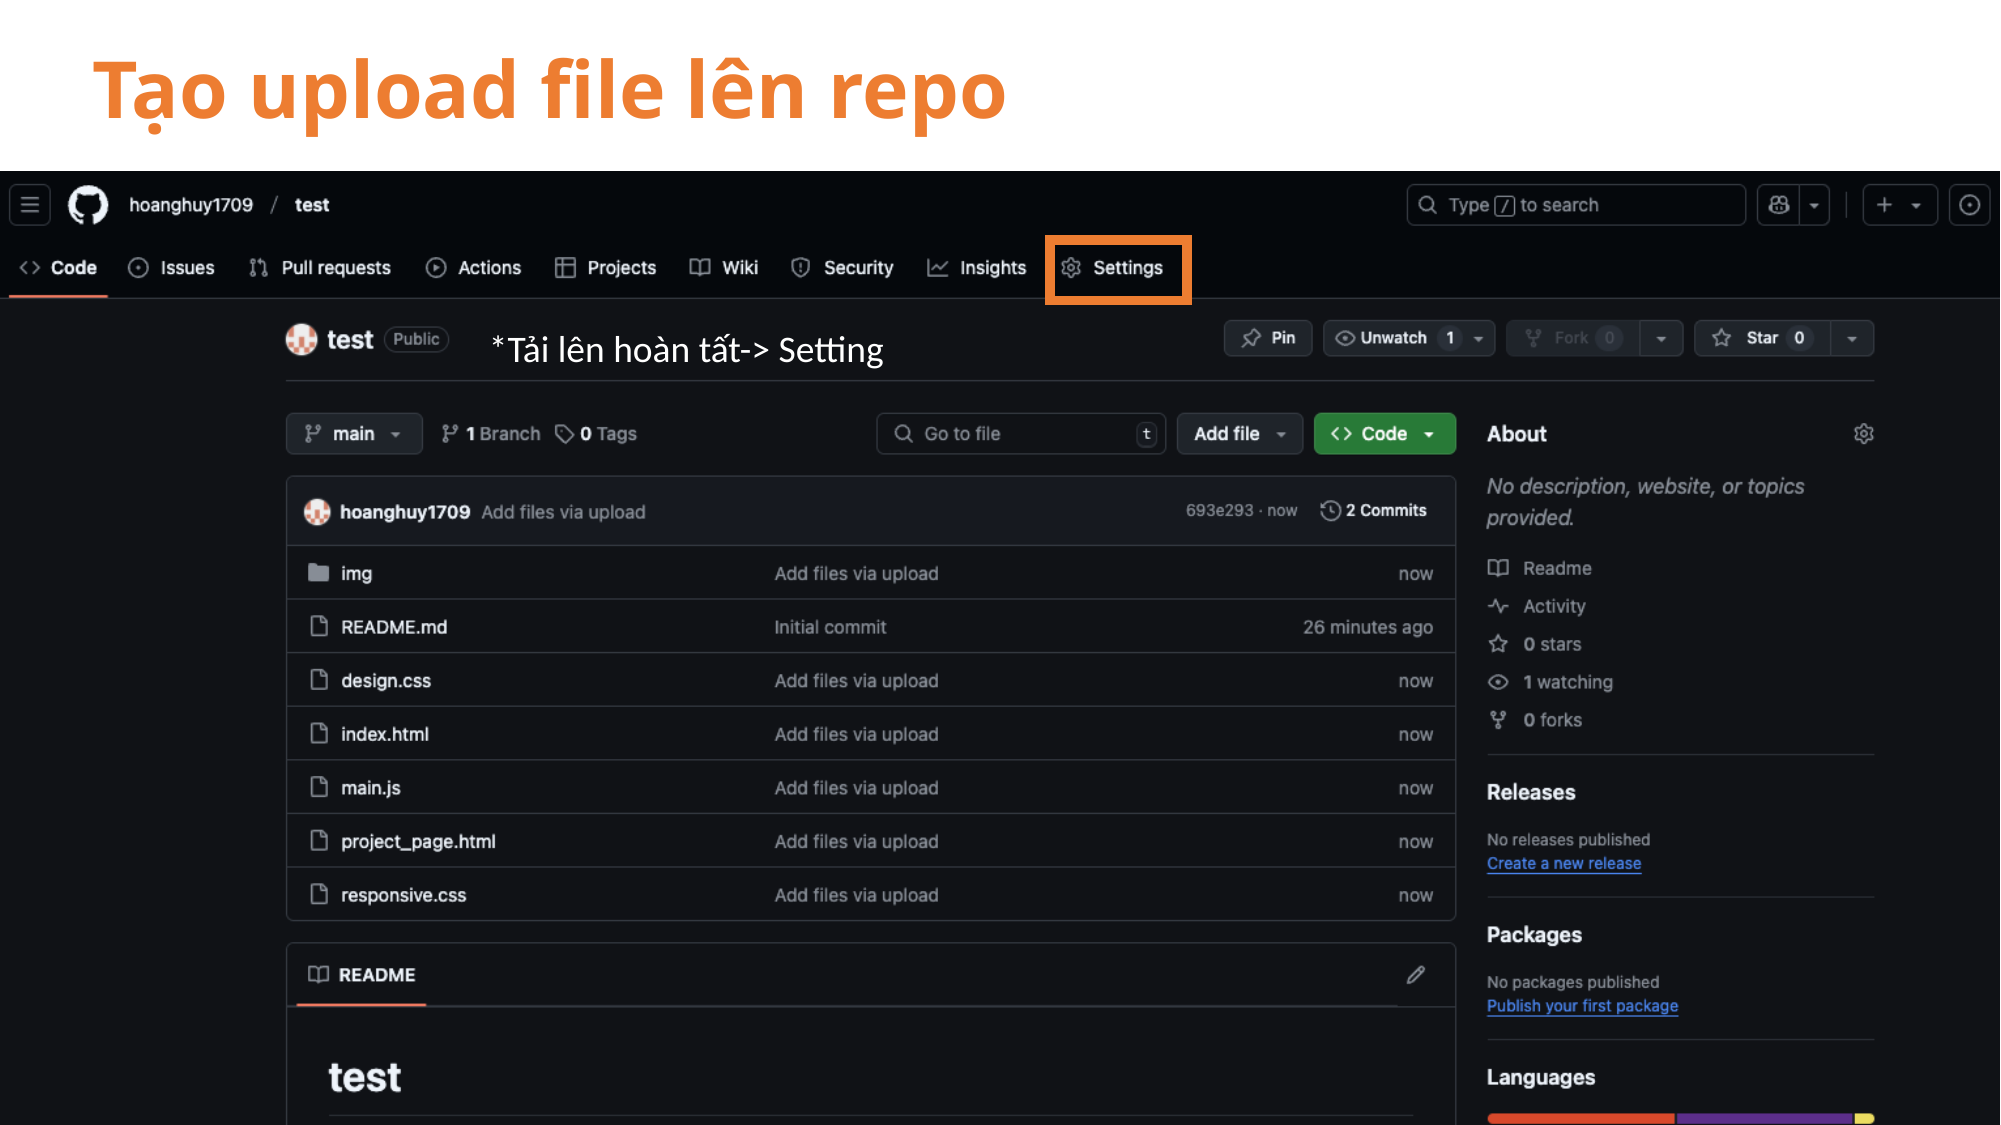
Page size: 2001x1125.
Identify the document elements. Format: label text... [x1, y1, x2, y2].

picture [0, 171, 2000, 1125]
text_box Tạo upload file lên repo [78, 42, 1156, 144]
